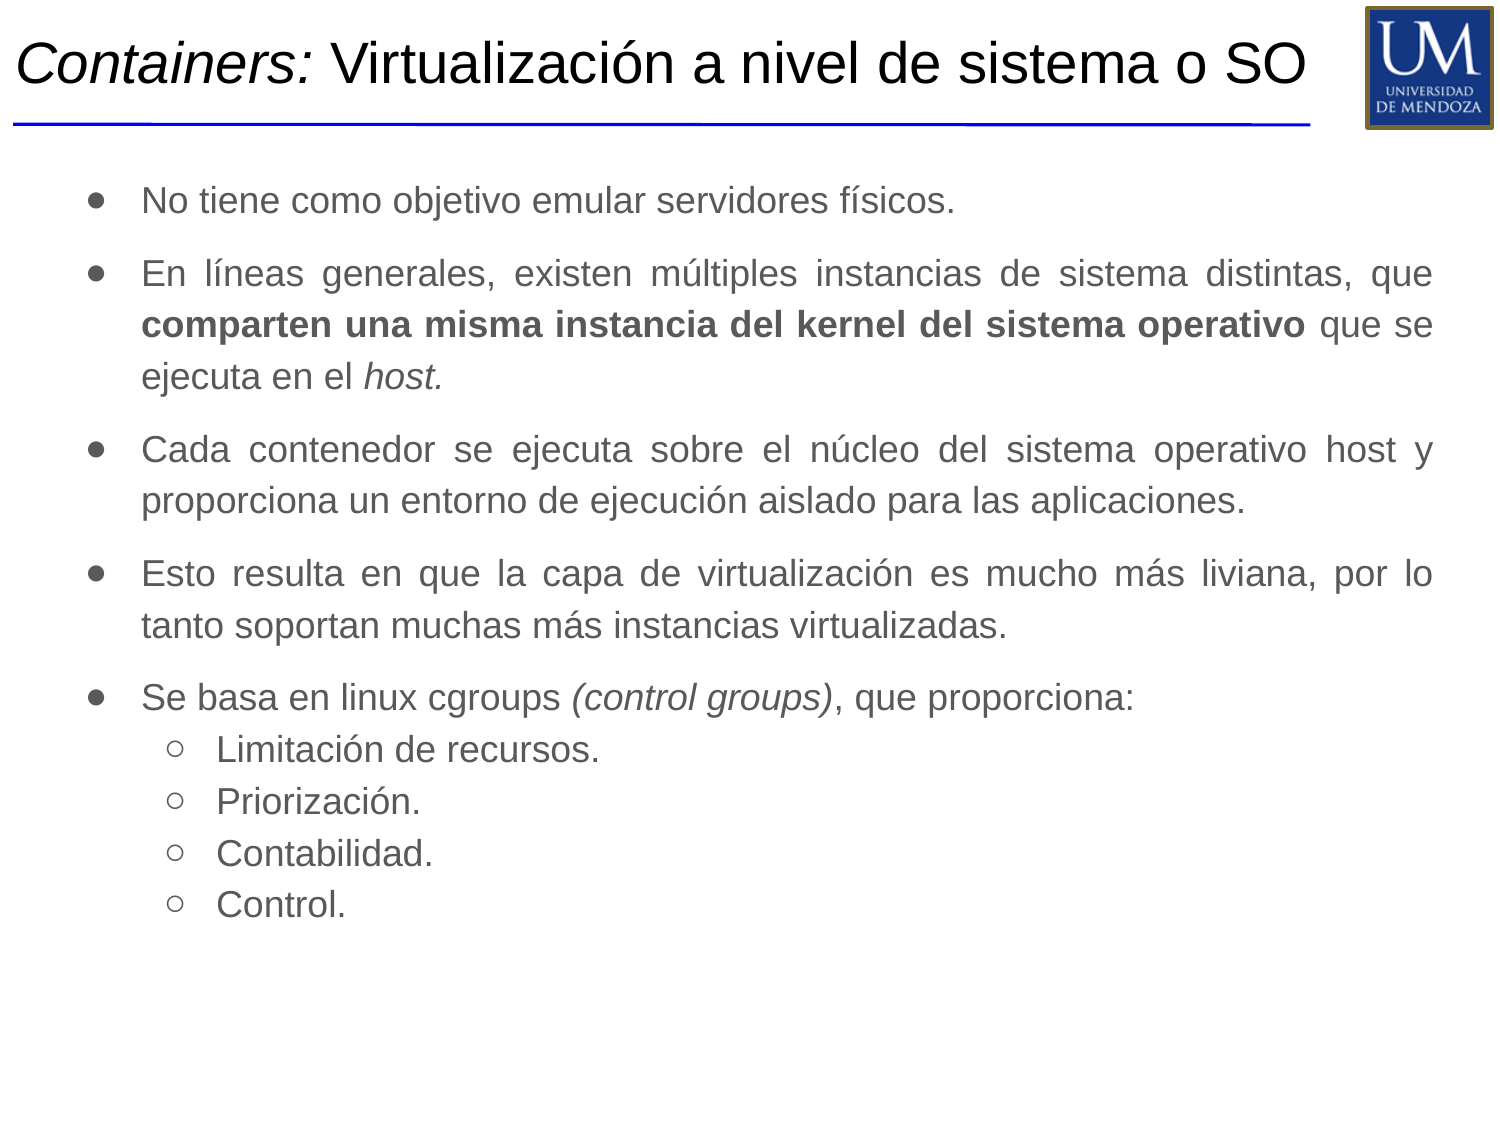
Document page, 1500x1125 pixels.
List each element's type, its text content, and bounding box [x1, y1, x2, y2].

picture [1398, 10, 1490, 125]
list No tiene como objetivo emular servidores físicos. En líneas generales, existen múltiples instancias de sistema distintas, que comparten una misma instancia del kernel del sistema operativo que se ejecuta en el host. Cada contenedor se ejecuta sobre el núcleo del sistema operativo host y proporciona un entorno de ejecución aislado para las aplicaciones. Esto resulta en que la capa de virtualización es mucho más liviana, por lo tanto soportan muchas más instancias virtualizadas. Se basa en linux cgroups (control groups), que proporciona: Limitación de recursos. Priorización. Contabilidad. Control. [51, 154, 1449, 1088]
title Containers: Virtualización a nivel de sistema o SO [0, 10, 1398, 136]
